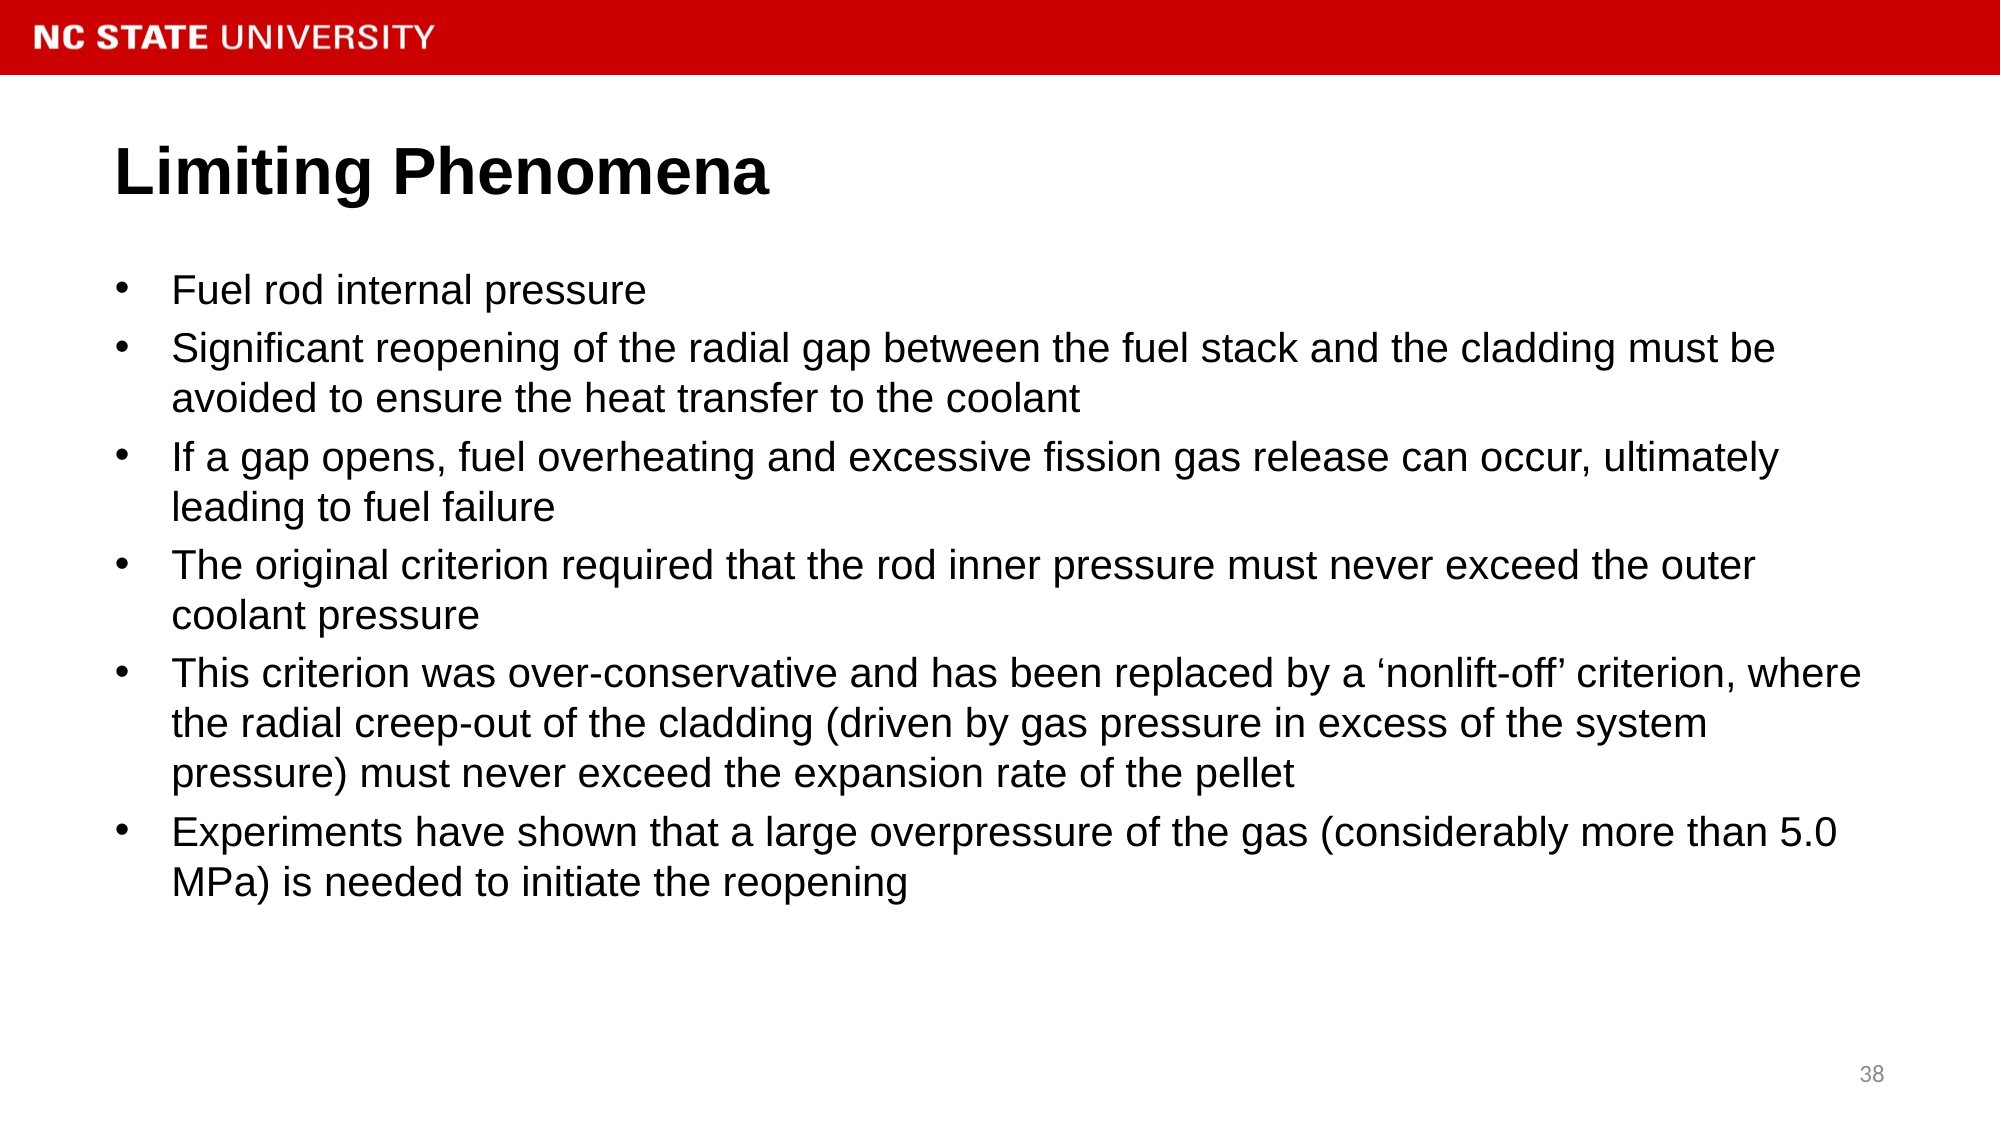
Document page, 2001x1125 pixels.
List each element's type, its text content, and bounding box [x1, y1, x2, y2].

slide_number 38 [1433, 1042, 1900, 1103]
picture [0, 0, 2000, 75]
list Fuel rod internal pressure Significant reopening of the radial gap between the fuel stack and the cladding must be avoided to ensure the heat transfer to the coolant If a gap opens, fuel overheating and excessive fission gas release can occur, ultimately leading to fuel failure The original criterion required that the rod inner pressure must never exceed the outer coolant pressure This criterion was over-conservative and has been replaced by a ‘nonlift-off’ criterion, where the radial creep-out of the cladding (driven by gas pressure in excess of the system pressure) must never exceed the expansion rate of the pellet Experiments have shown that a large overpressure of the gas (considerably more than 5.0 MPa) is needed to initiate the reopening [99, 255, 1900, 1005]
title Limiting Phenomena [99, 79, 1900, 255]
